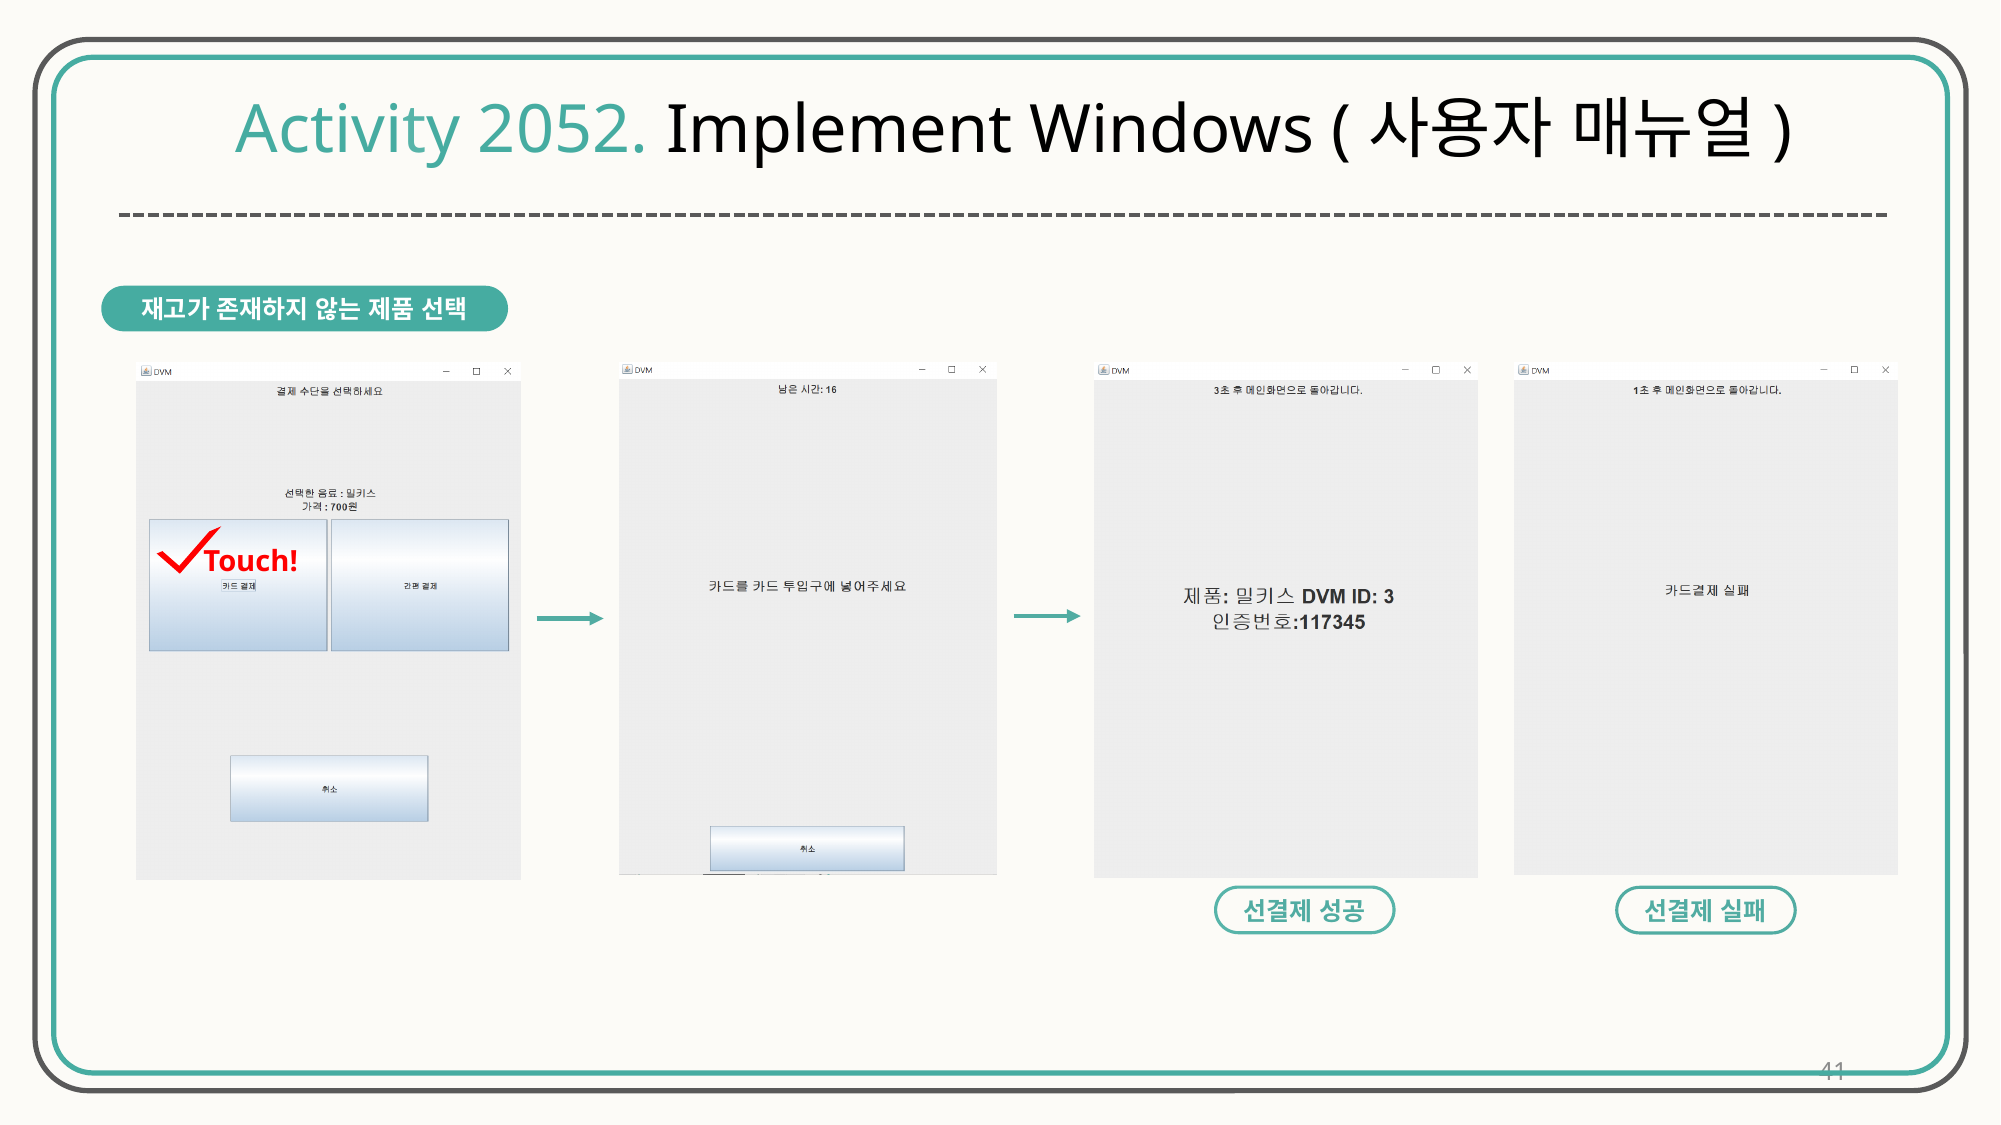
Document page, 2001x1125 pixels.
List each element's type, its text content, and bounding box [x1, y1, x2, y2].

picture [136, 362, 521, 880]
slide_number 41 [1412, 1042, 1863, 1103]
picture [1094, 362, 1478, 879]
text_box 선결제 실패 [1615, 886, 1797, 934]
text_box 선결제 성공 [1214, 886, 1396, 934]
picture [619, 362, 997, 875]
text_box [173, 508, 312, 586]
text_box 재고가 존재하지 않는 제품 선택 [100, 284, 510, 333]
picture [1514, 362, 1898, 875]
text_box [33, 38, 1968, 1092]
